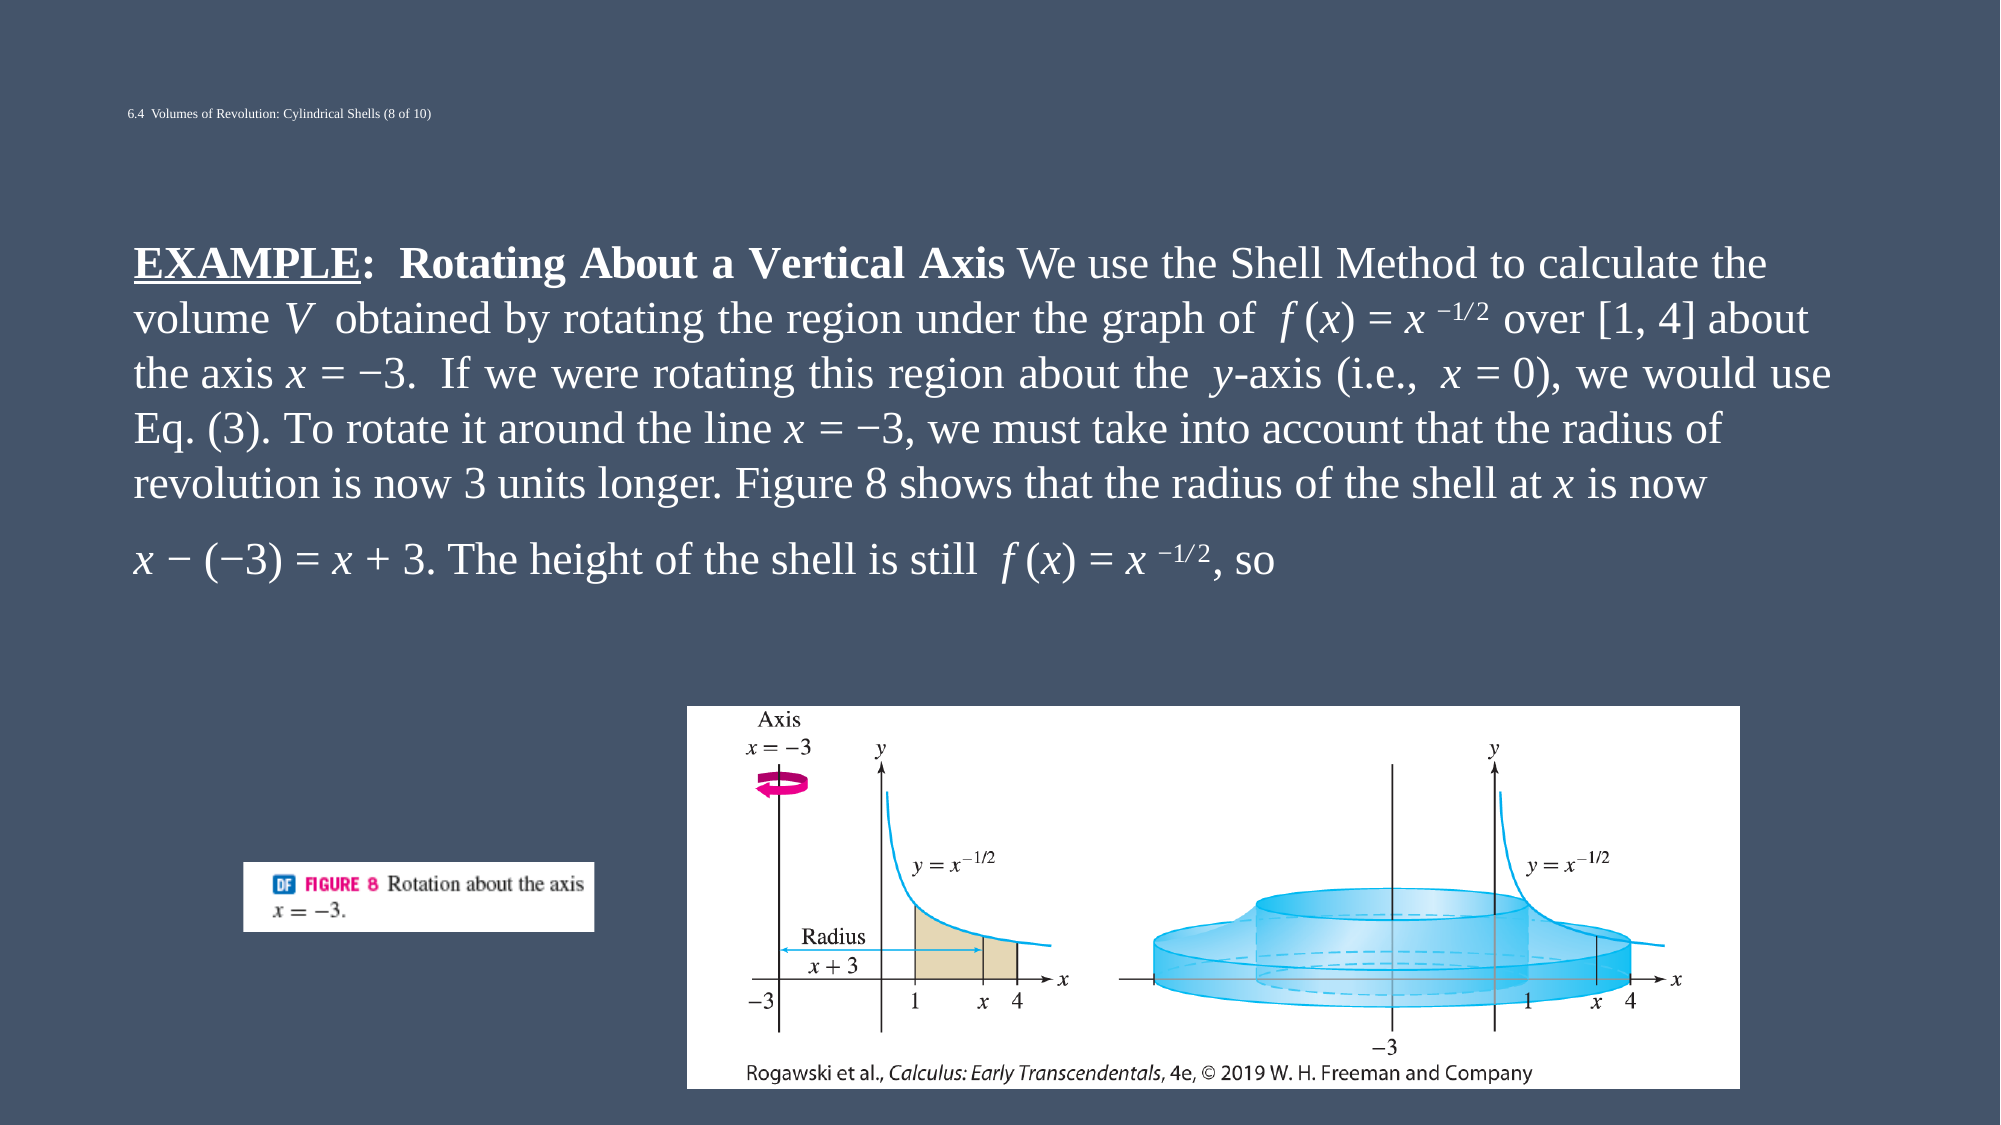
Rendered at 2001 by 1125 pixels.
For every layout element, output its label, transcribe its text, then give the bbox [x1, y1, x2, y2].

title 6.4 Volumes of Revolution: Cylindrical Shells (8 of 10) [112, 99, 1775, 203]
picture [687, 706, 1740, 1089]
picture [243, 862, 595, 932]
